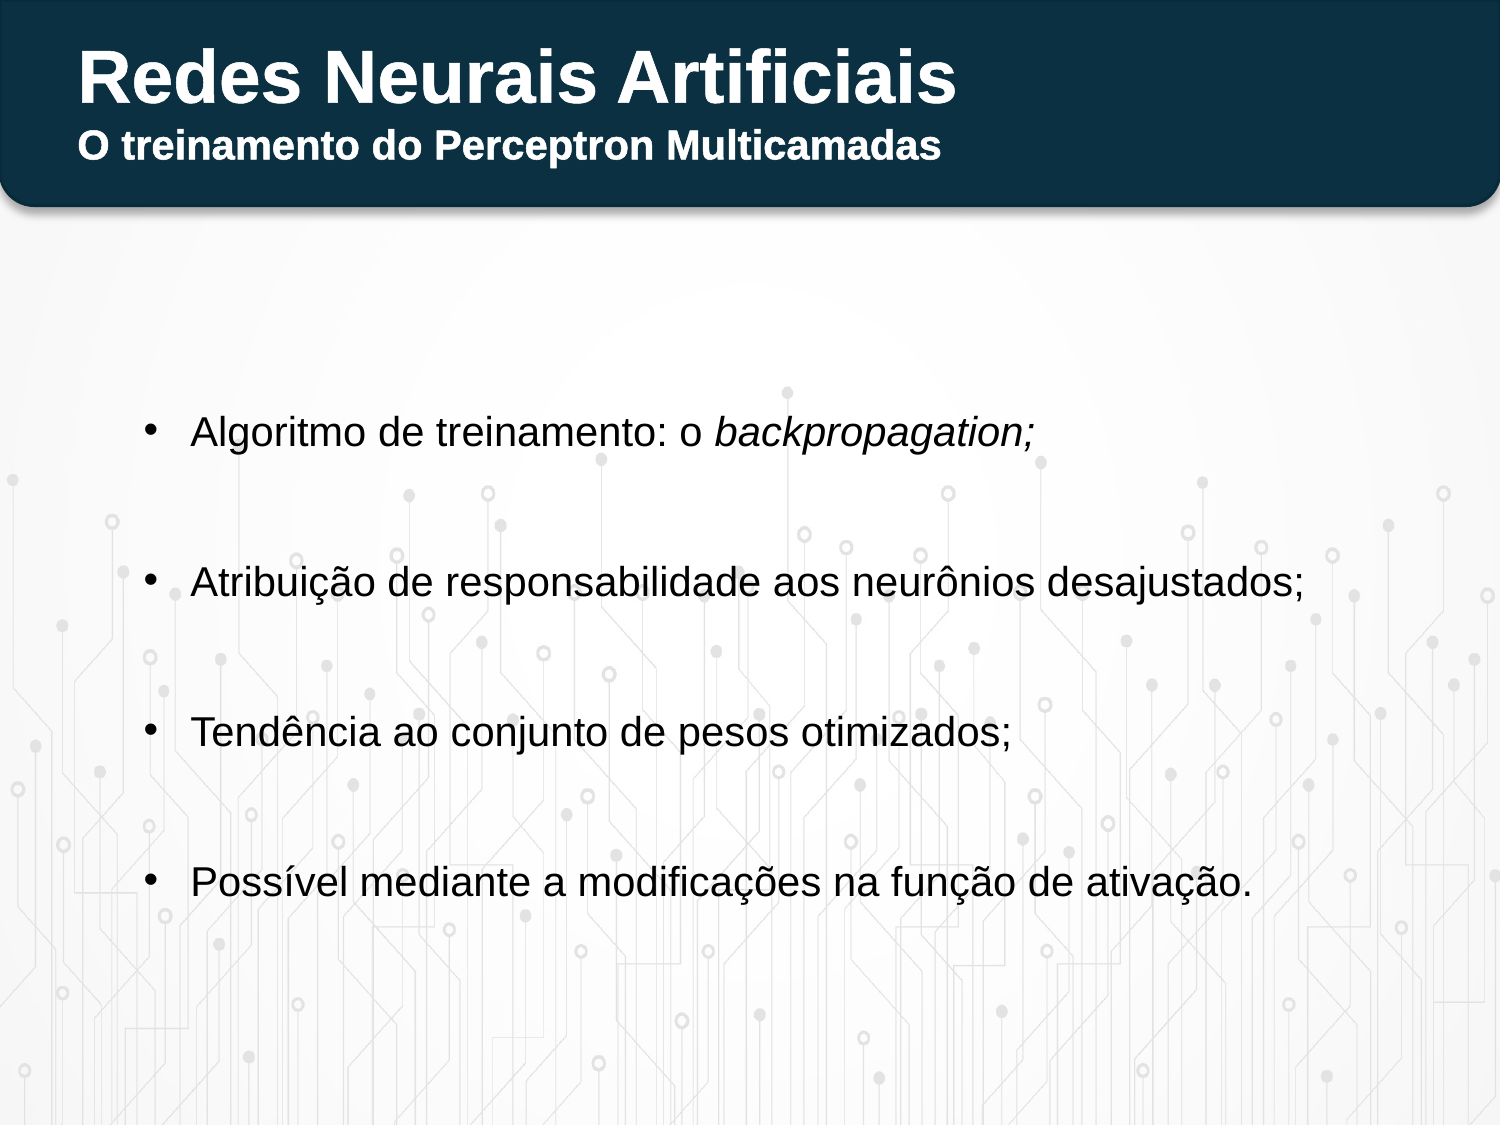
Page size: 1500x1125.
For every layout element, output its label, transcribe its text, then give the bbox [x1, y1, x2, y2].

text_box [0, 0, 1500, 208]
text_box Redes Neurais Artificiais O treinamento do Perceptron Multicamadas [62, 20, 974, 175]
text_box Algoritmo de treinamento: o backpropagation; Atribuição de responsabilidade aos neurônios desajustados; Tendência ao conjunto de pesos otimizados; Possível mediante a modificações na função de ativação. [128, 296, 1371, 962]
